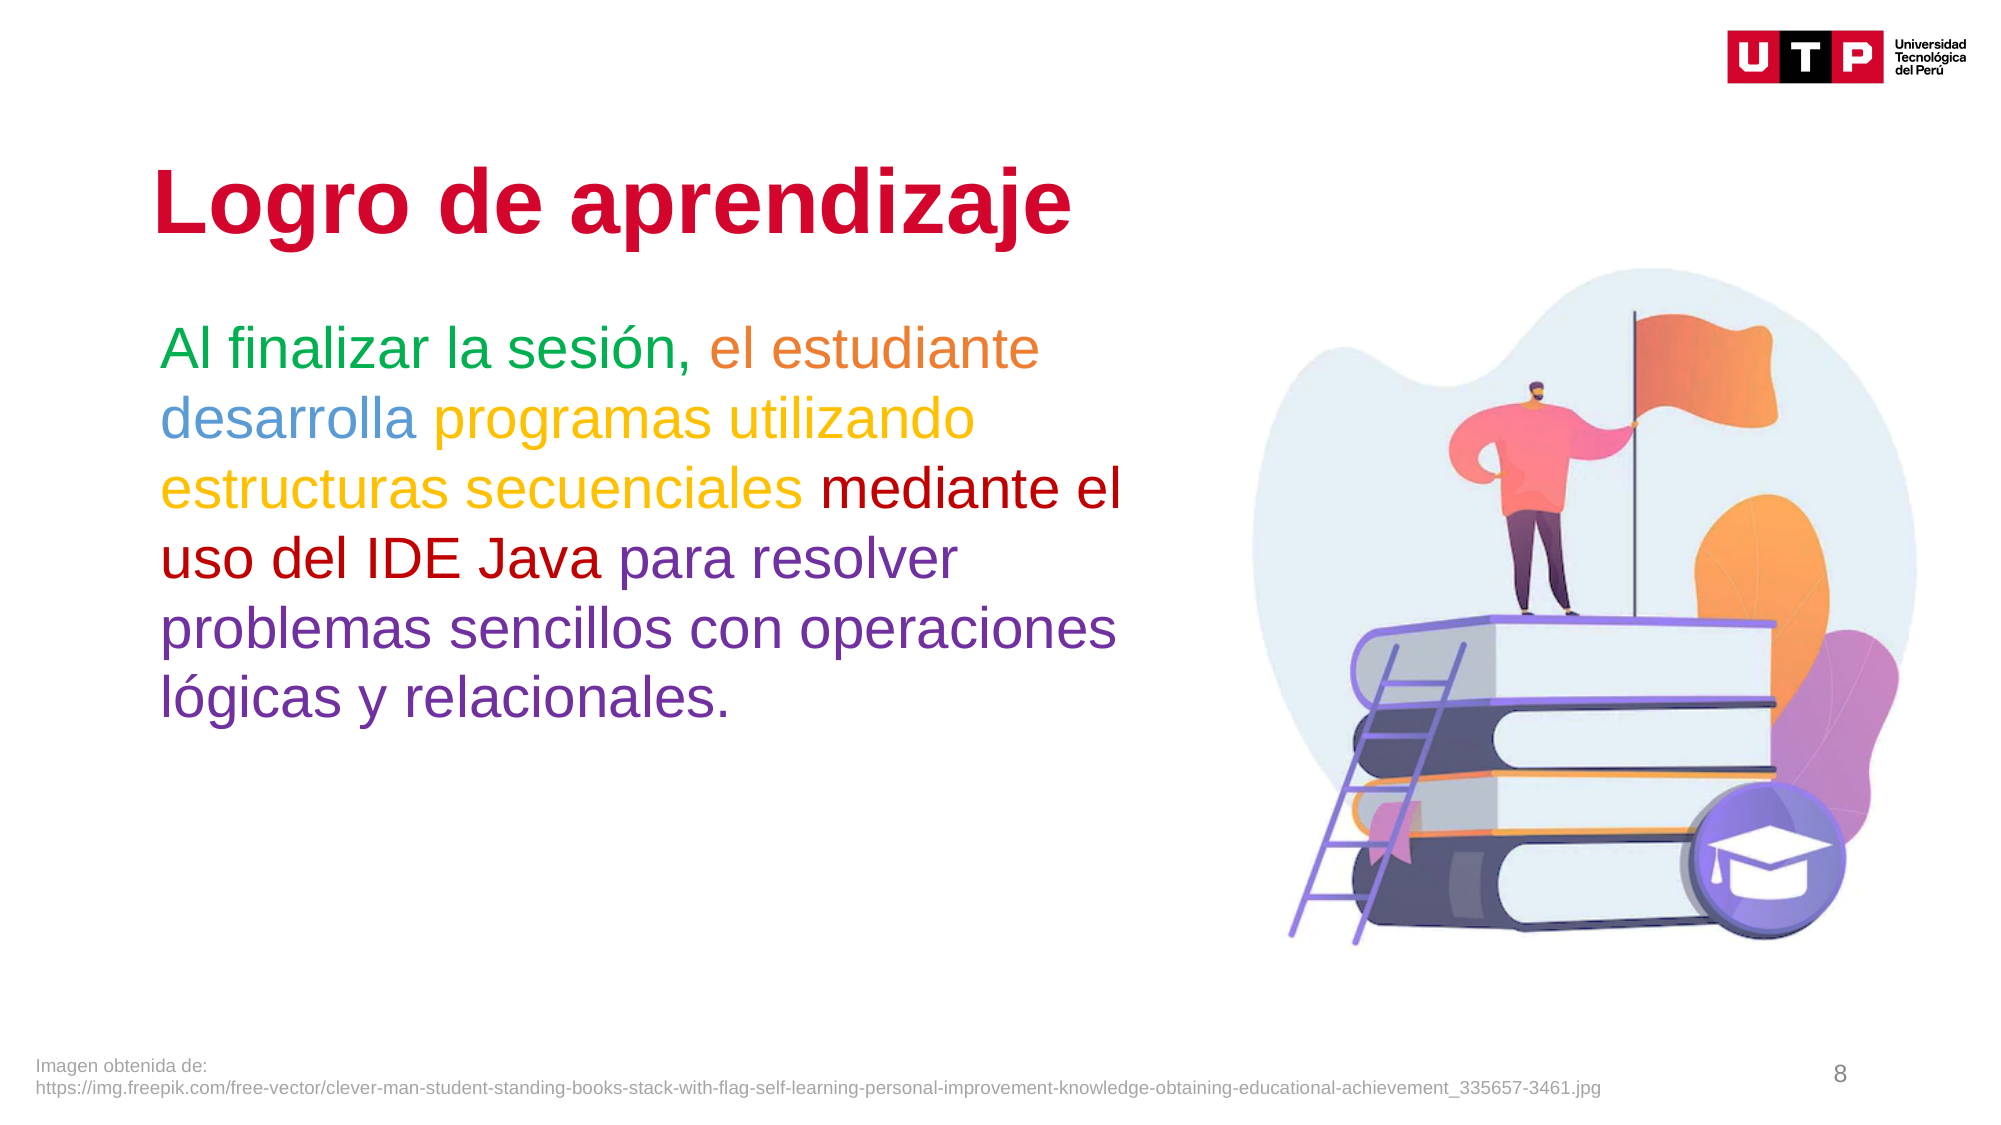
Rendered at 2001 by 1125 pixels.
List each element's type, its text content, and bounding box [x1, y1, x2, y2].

list Al finalizar la sesión, el estudiante desarrolla programas utilizando estructuras secuenciales mediante el uso del IDE Java para resolver problemas sencillos con operaciones lógicas y relacionales. [137, 302, 1132, 1021]
text_box Imagen obtenida de: https://img.freepik.com/free-vector/clever-man-student-standing-books-stack-with-flag-self-learning-personal-improvement-knowledge-obtaining-educational-achievement_335657-3461.jpg [20, 1046, 1757, 1106]
title Logro de aprendizaje [137, 139, 1863, 269]
slide_number 8 [1412, 1042, 1863, 1103]
picture [1137, 171, 2000, 1034]
picture [1716, 22, 1973, 89]
